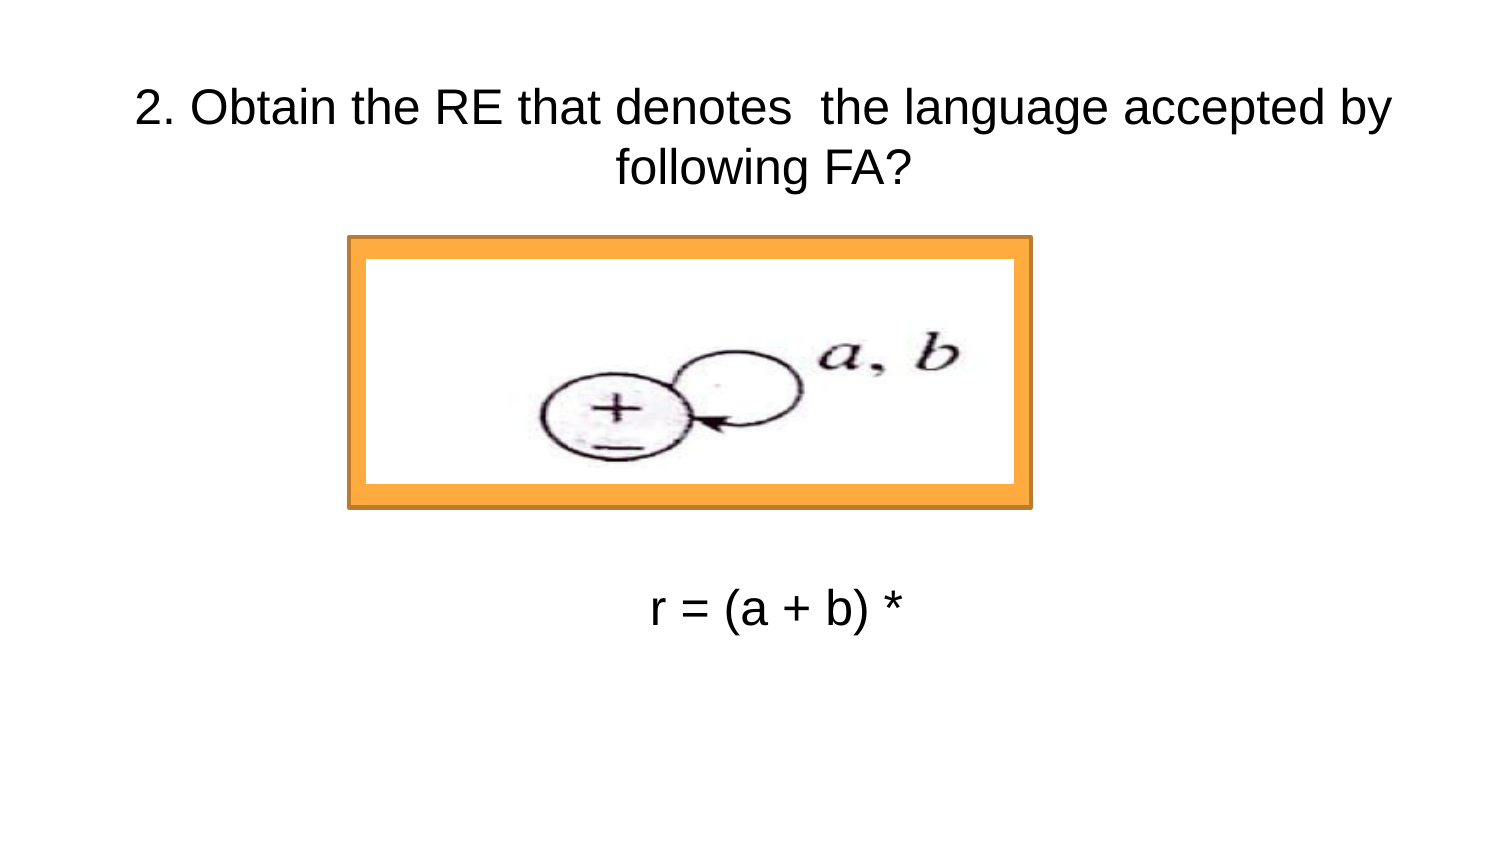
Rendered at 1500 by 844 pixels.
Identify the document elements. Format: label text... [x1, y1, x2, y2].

text_box r = (a + b) * [77, 536, 1476, 675]
title 2. Obtain the RE that denotes the language accepted by following FA? [65, 65, 1463, 204]
picture [365, 259, 1014, 484]
text_box [348, 237, 1031, 508]
